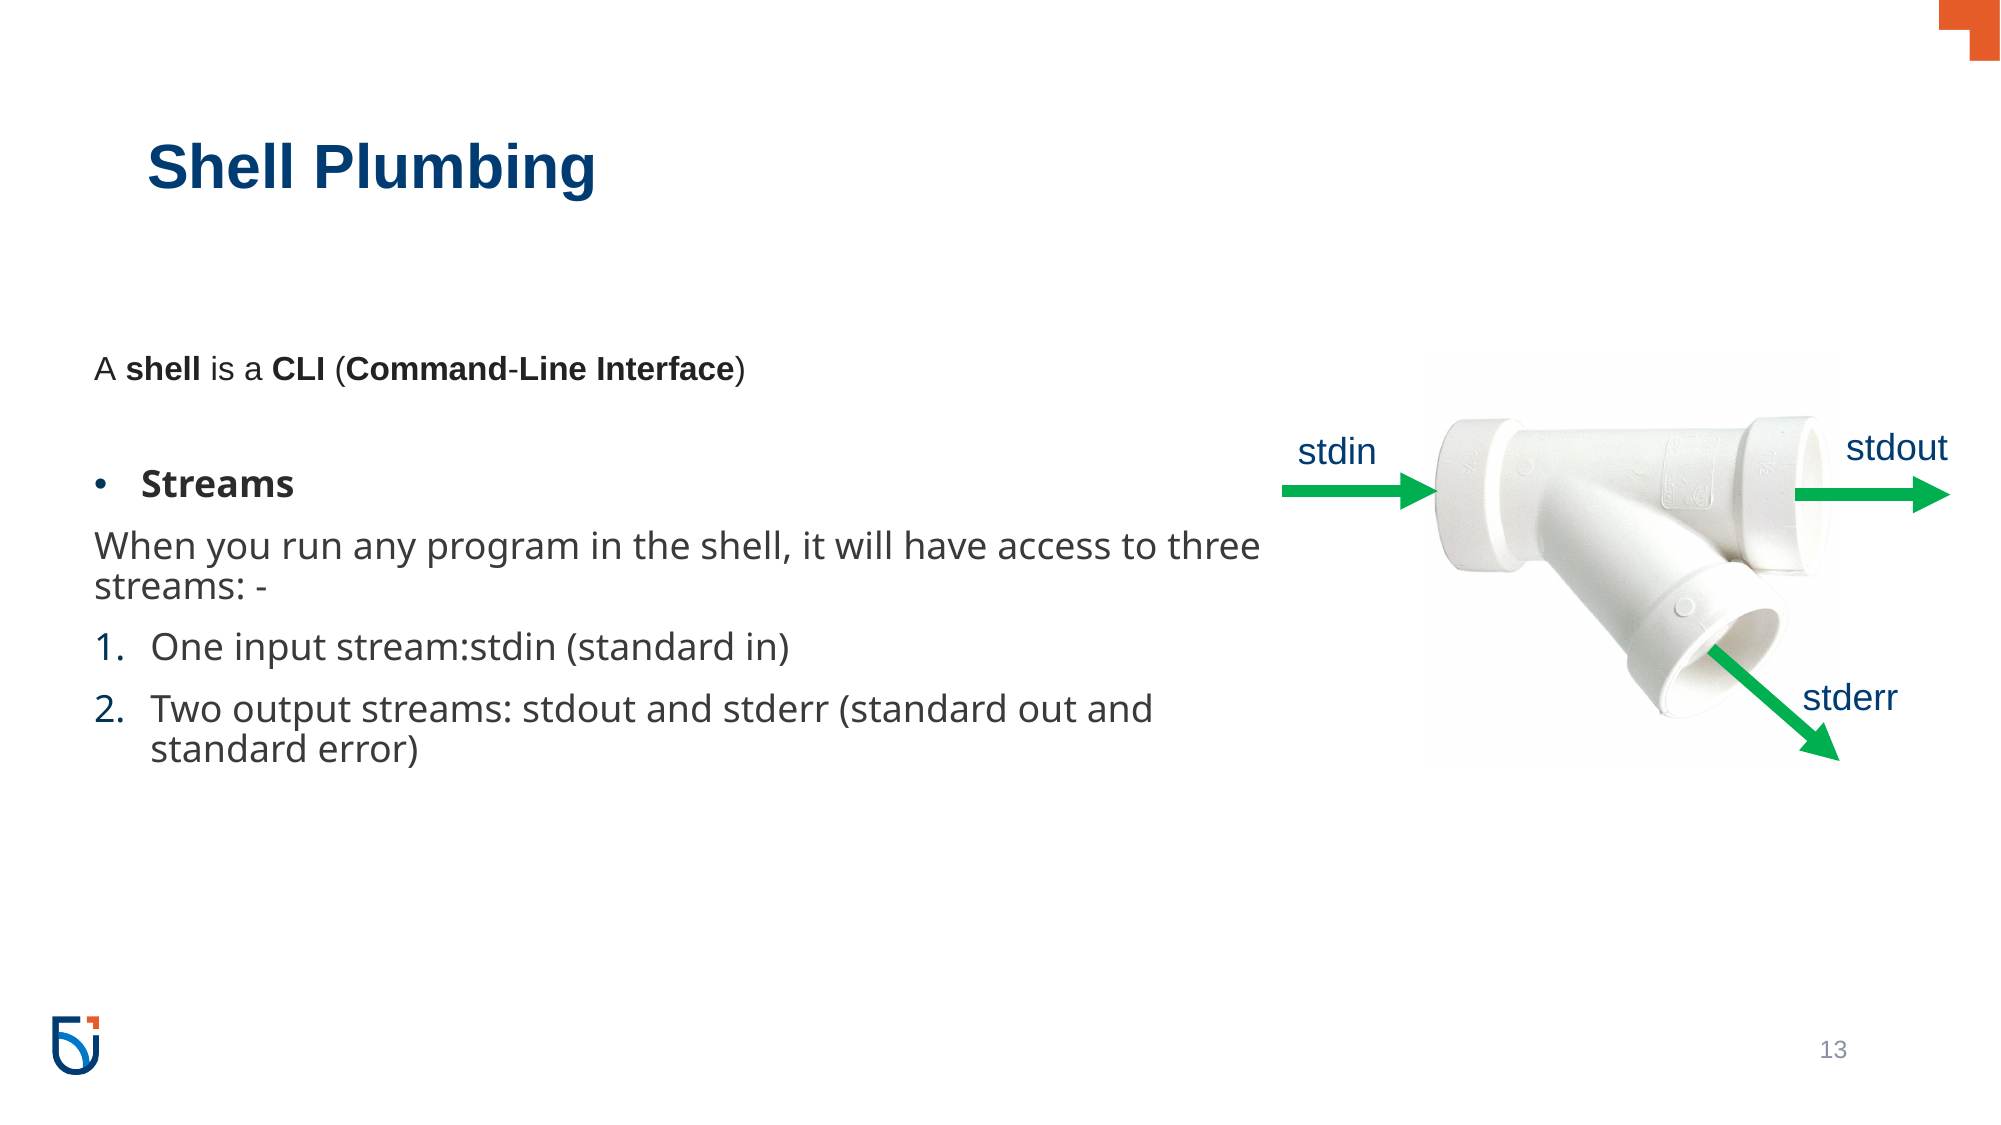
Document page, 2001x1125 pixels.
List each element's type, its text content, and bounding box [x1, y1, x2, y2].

title Shell Plumbing [132, 59, 1863, 278]
picture [52, 1016, 99, 1075]
slide_number 13 [1412, 1019, 1863, 1079]
picture [1939, 0, 2000, 61]
list A shell is a CLI (Command-Line Interface) Streams When you run any program in the shell, it will have access to three streams: - One input stream:stdin (standard in) Two output streams: stdout and stderr (standard out and standard error) [79, 344, 1305, 986]
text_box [1282, 355, 1965, 770]
